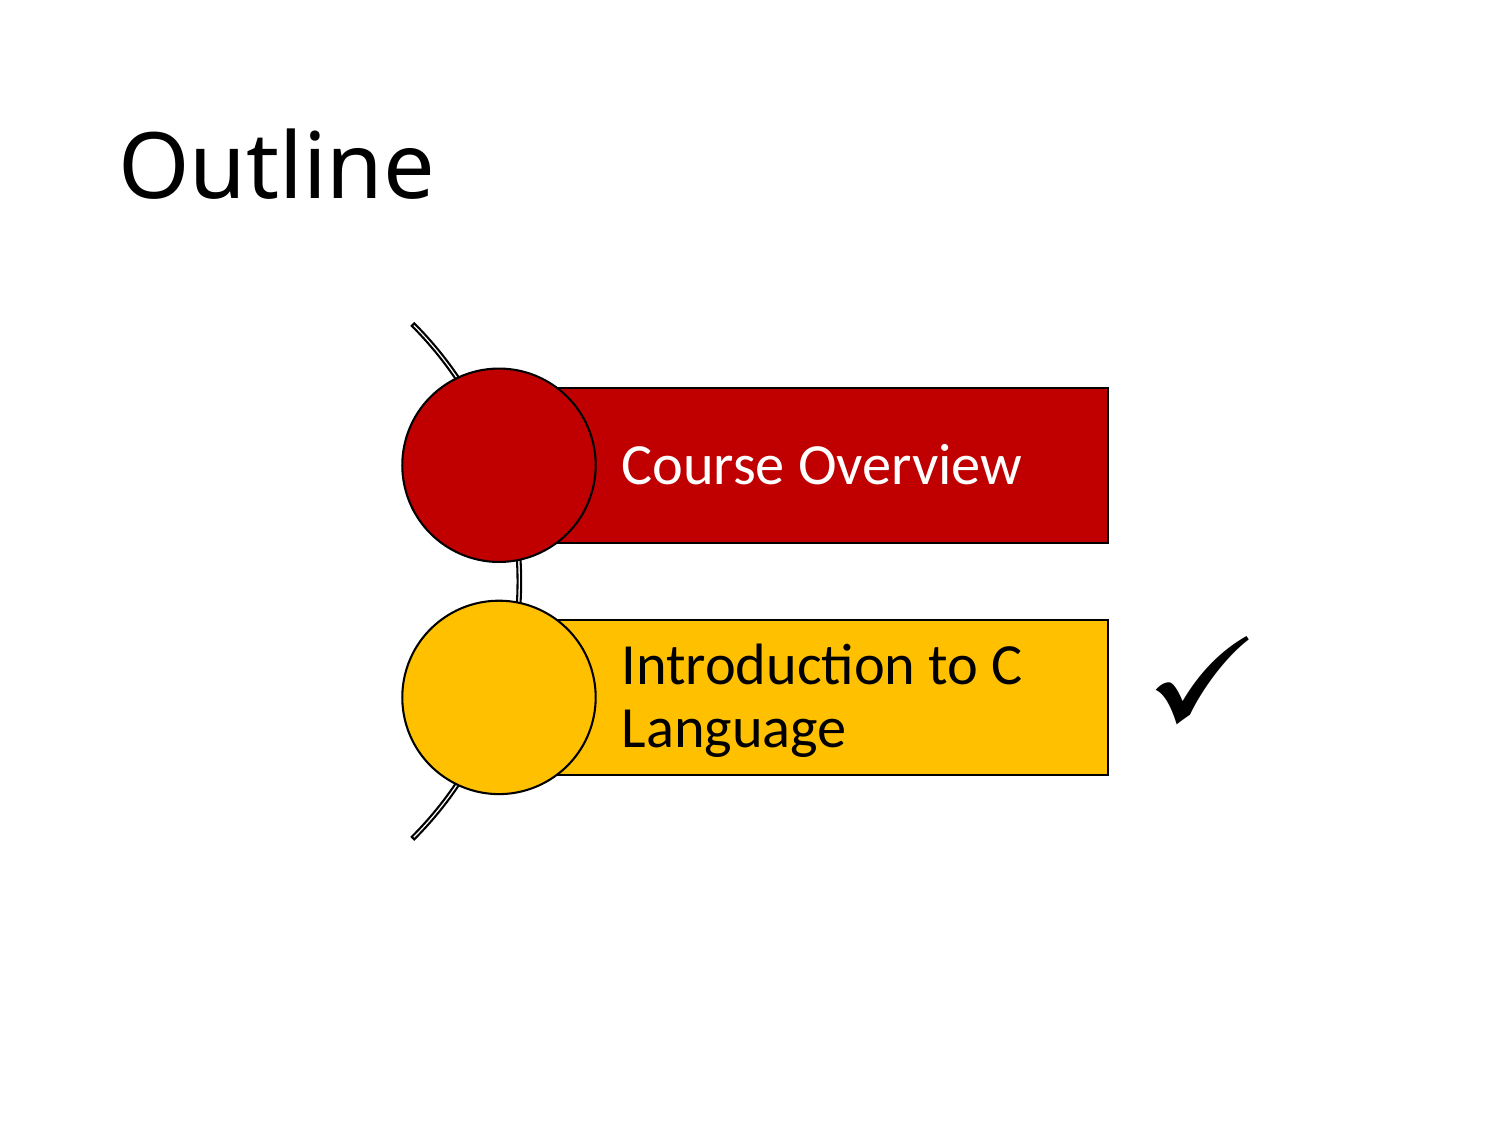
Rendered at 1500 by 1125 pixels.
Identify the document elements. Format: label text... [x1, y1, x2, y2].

title Outline [103, 59, 1397, 278]
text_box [399, 310, 1111, 853]
text_box [1130, 619, 1269, 800]
